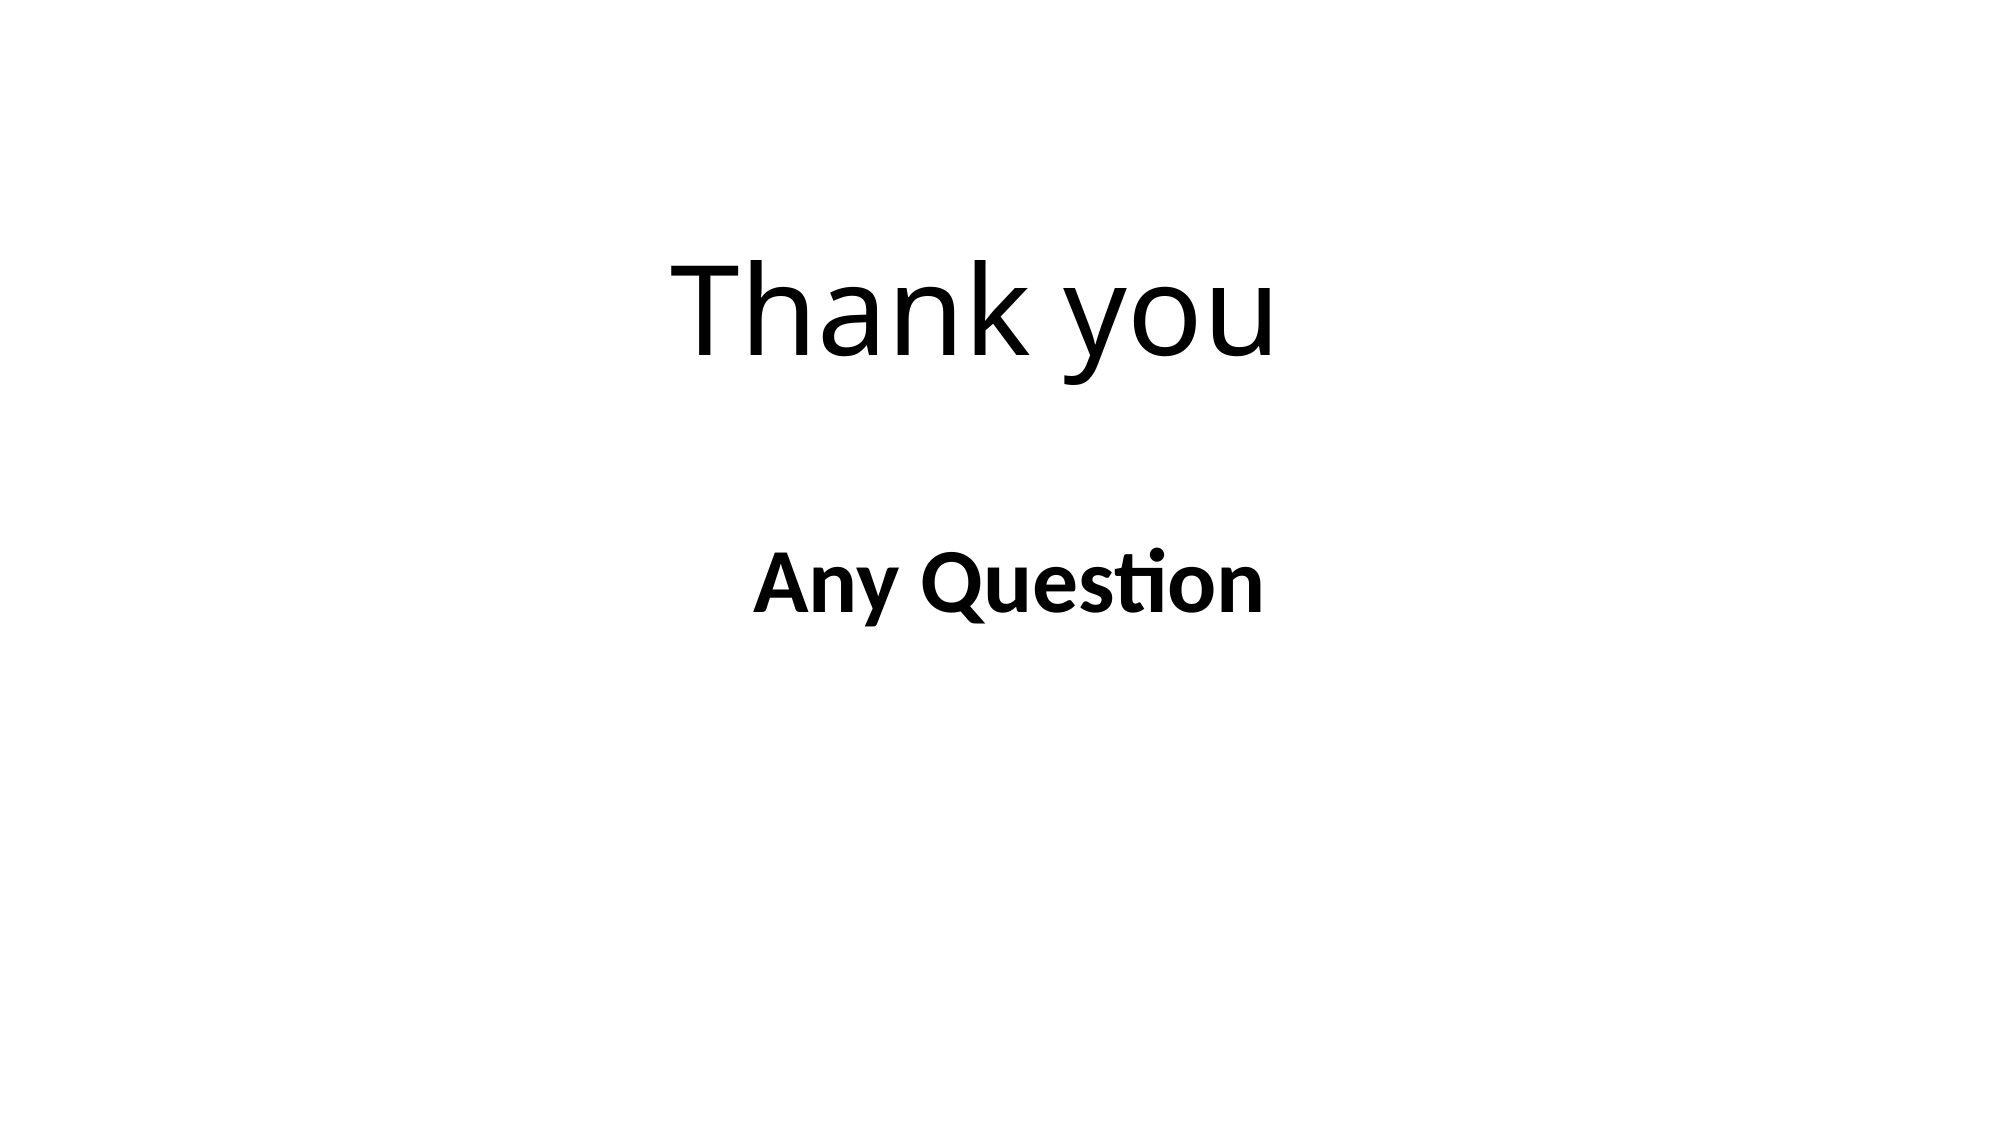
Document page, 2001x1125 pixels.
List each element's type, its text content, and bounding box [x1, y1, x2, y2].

title Thank you [129, 214, 1855, 390]
list Any Question [147, 526, 1873, 773]
